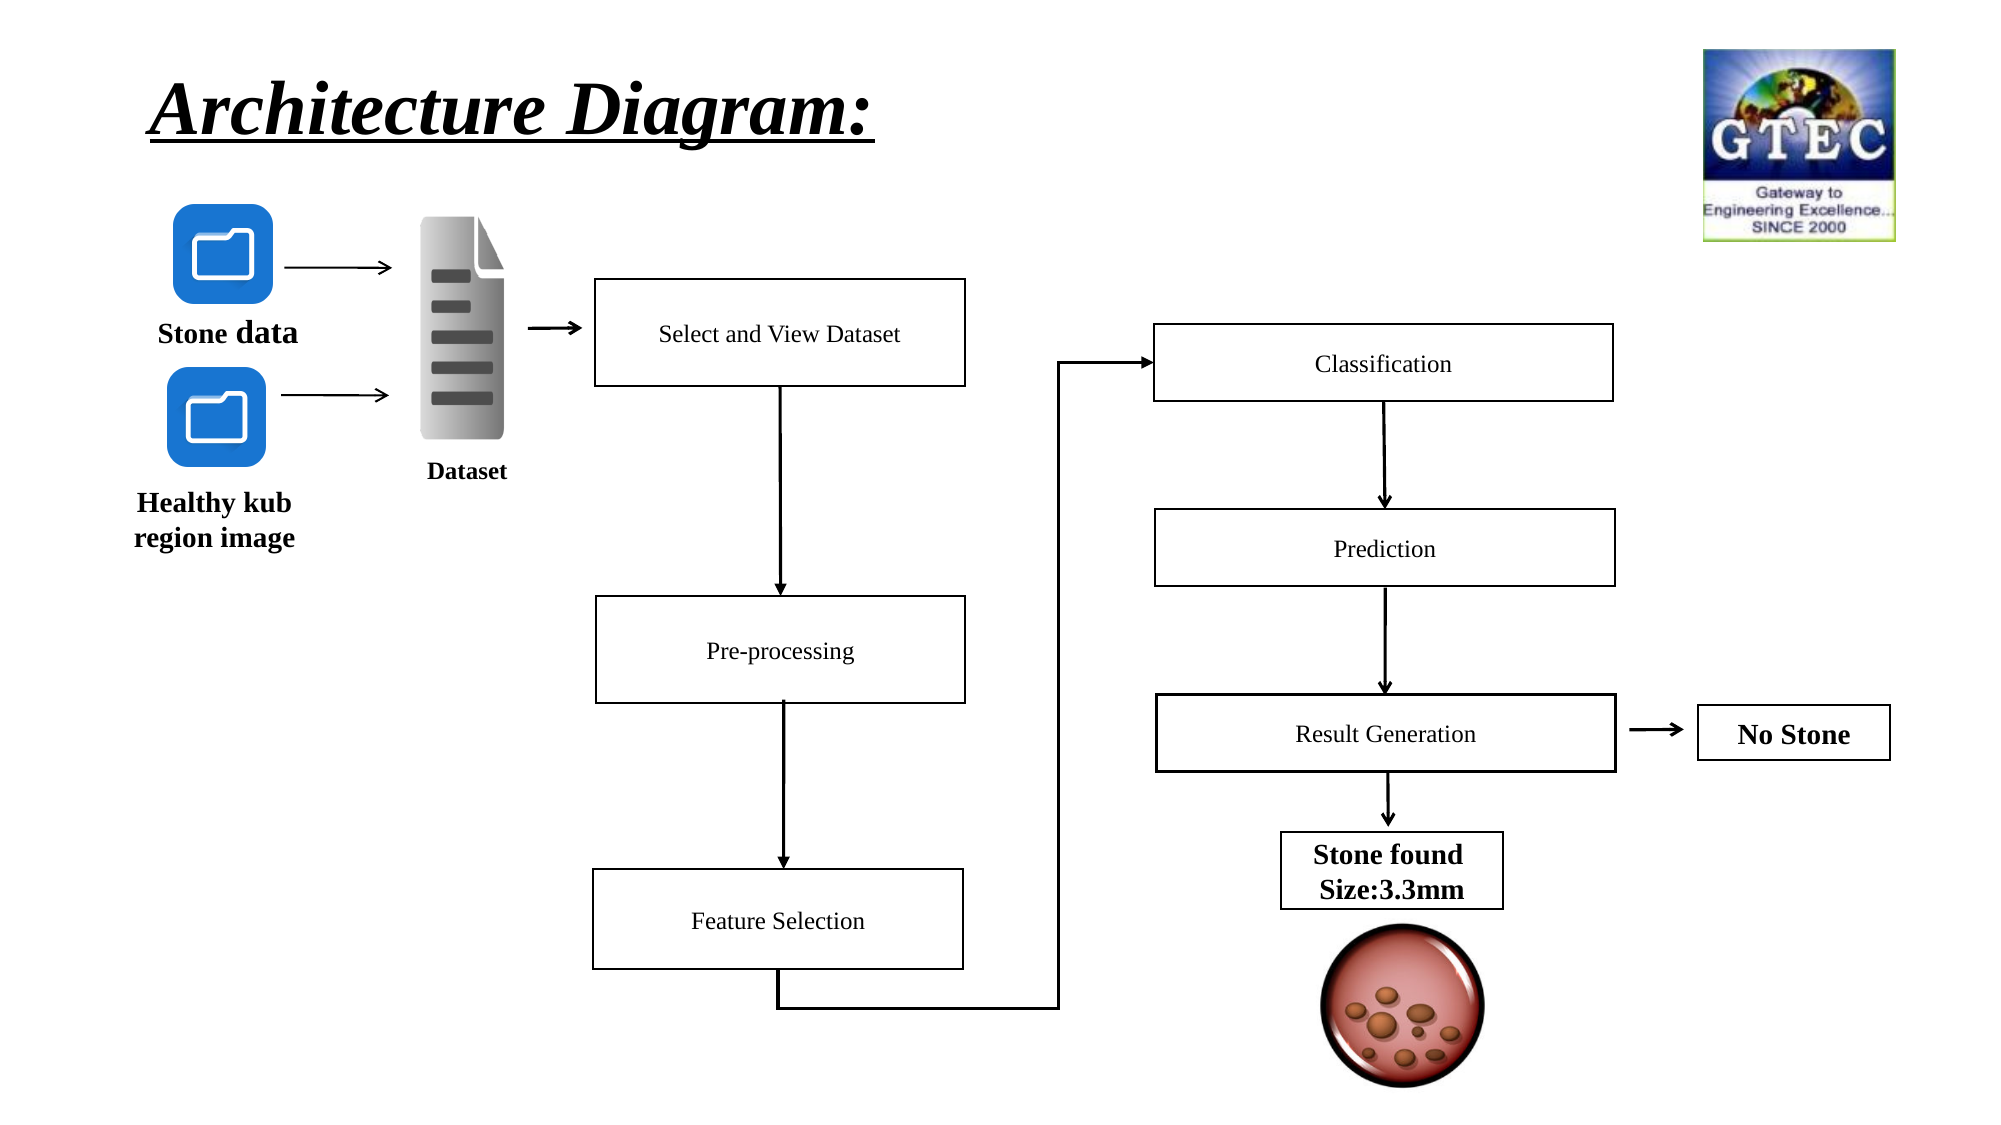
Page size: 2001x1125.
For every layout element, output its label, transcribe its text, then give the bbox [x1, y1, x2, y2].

picture [167, 367, 266, 467]
picture [173, 204, 273, 304]
picture [1303, 914, 1496, 1100]
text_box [396, 193, 1616, 969]
text_box No Stone [1698, 705, 1891, 761]
text_box [281, 388, 389, 403]
title Architecture Diagram: [134, 59, 1703, 159]
picture [1703, 49, 1896, 242]
text_box [1629, 722, 1684, 737]
text_box Healthy kub region image [81, 495, 349, 542]
text_box Stone data [124, 307, 333, 354]
